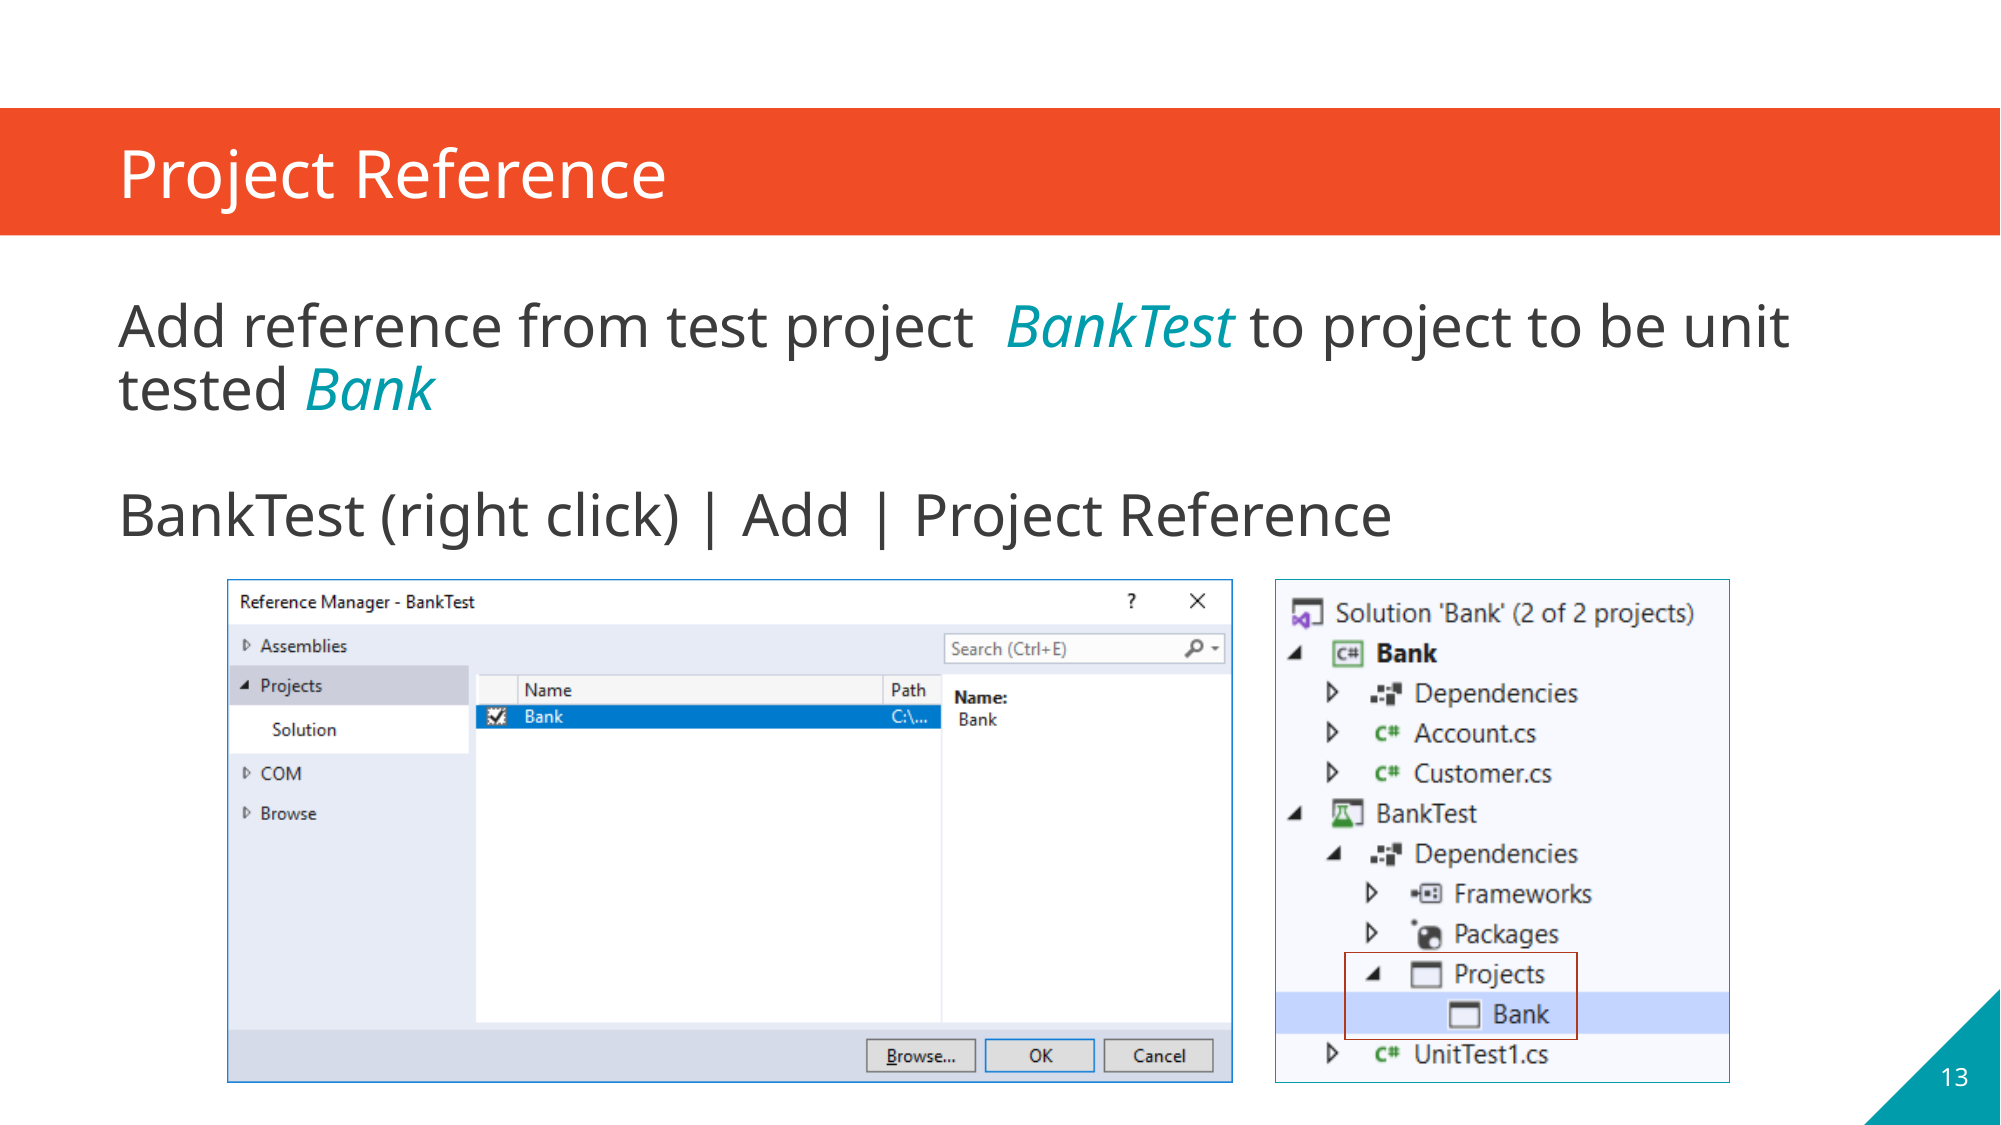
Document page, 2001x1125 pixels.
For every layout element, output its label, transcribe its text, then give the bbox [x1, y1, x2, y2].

slide_number 13 [1862, 987, 2000, 1125]
title Project Reference [0, 108, 2000, 236]
list Add reference from test project BankTest to project to be unit tested Bank BankTest (right click) | Add | Project Reference [0, 237, 2000, 1040]
picture [1275, 579, 1730, 1083]
picture [227, 579, 1233, 1083]
